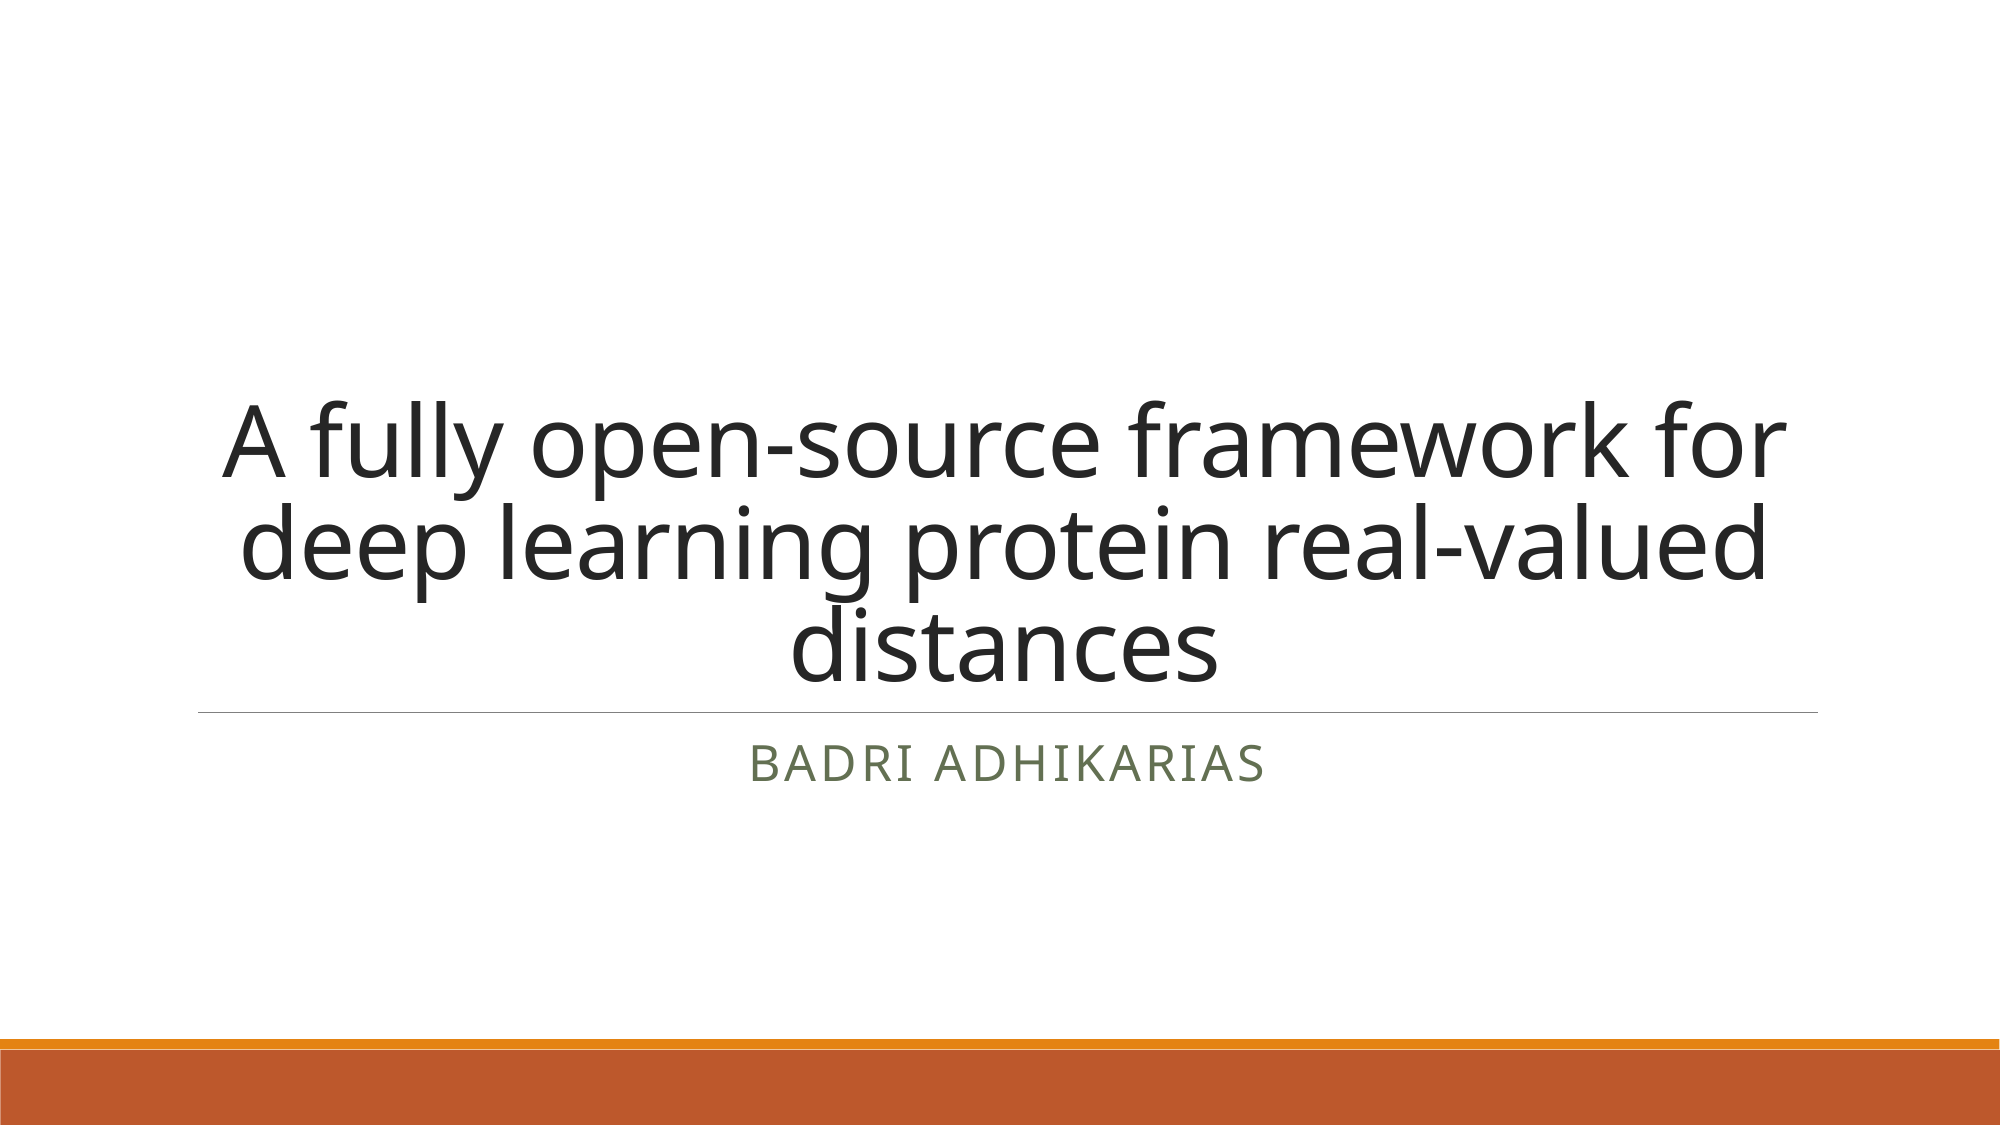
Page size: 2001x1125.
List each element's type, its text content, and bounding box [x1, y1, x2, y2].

list ﻿Badri AdhikariAs [180, 730, 1830, 918]
title ﻿A fully open‑source framework for deep learning protein real‑valued distances [180, 124, 1830, 710]
